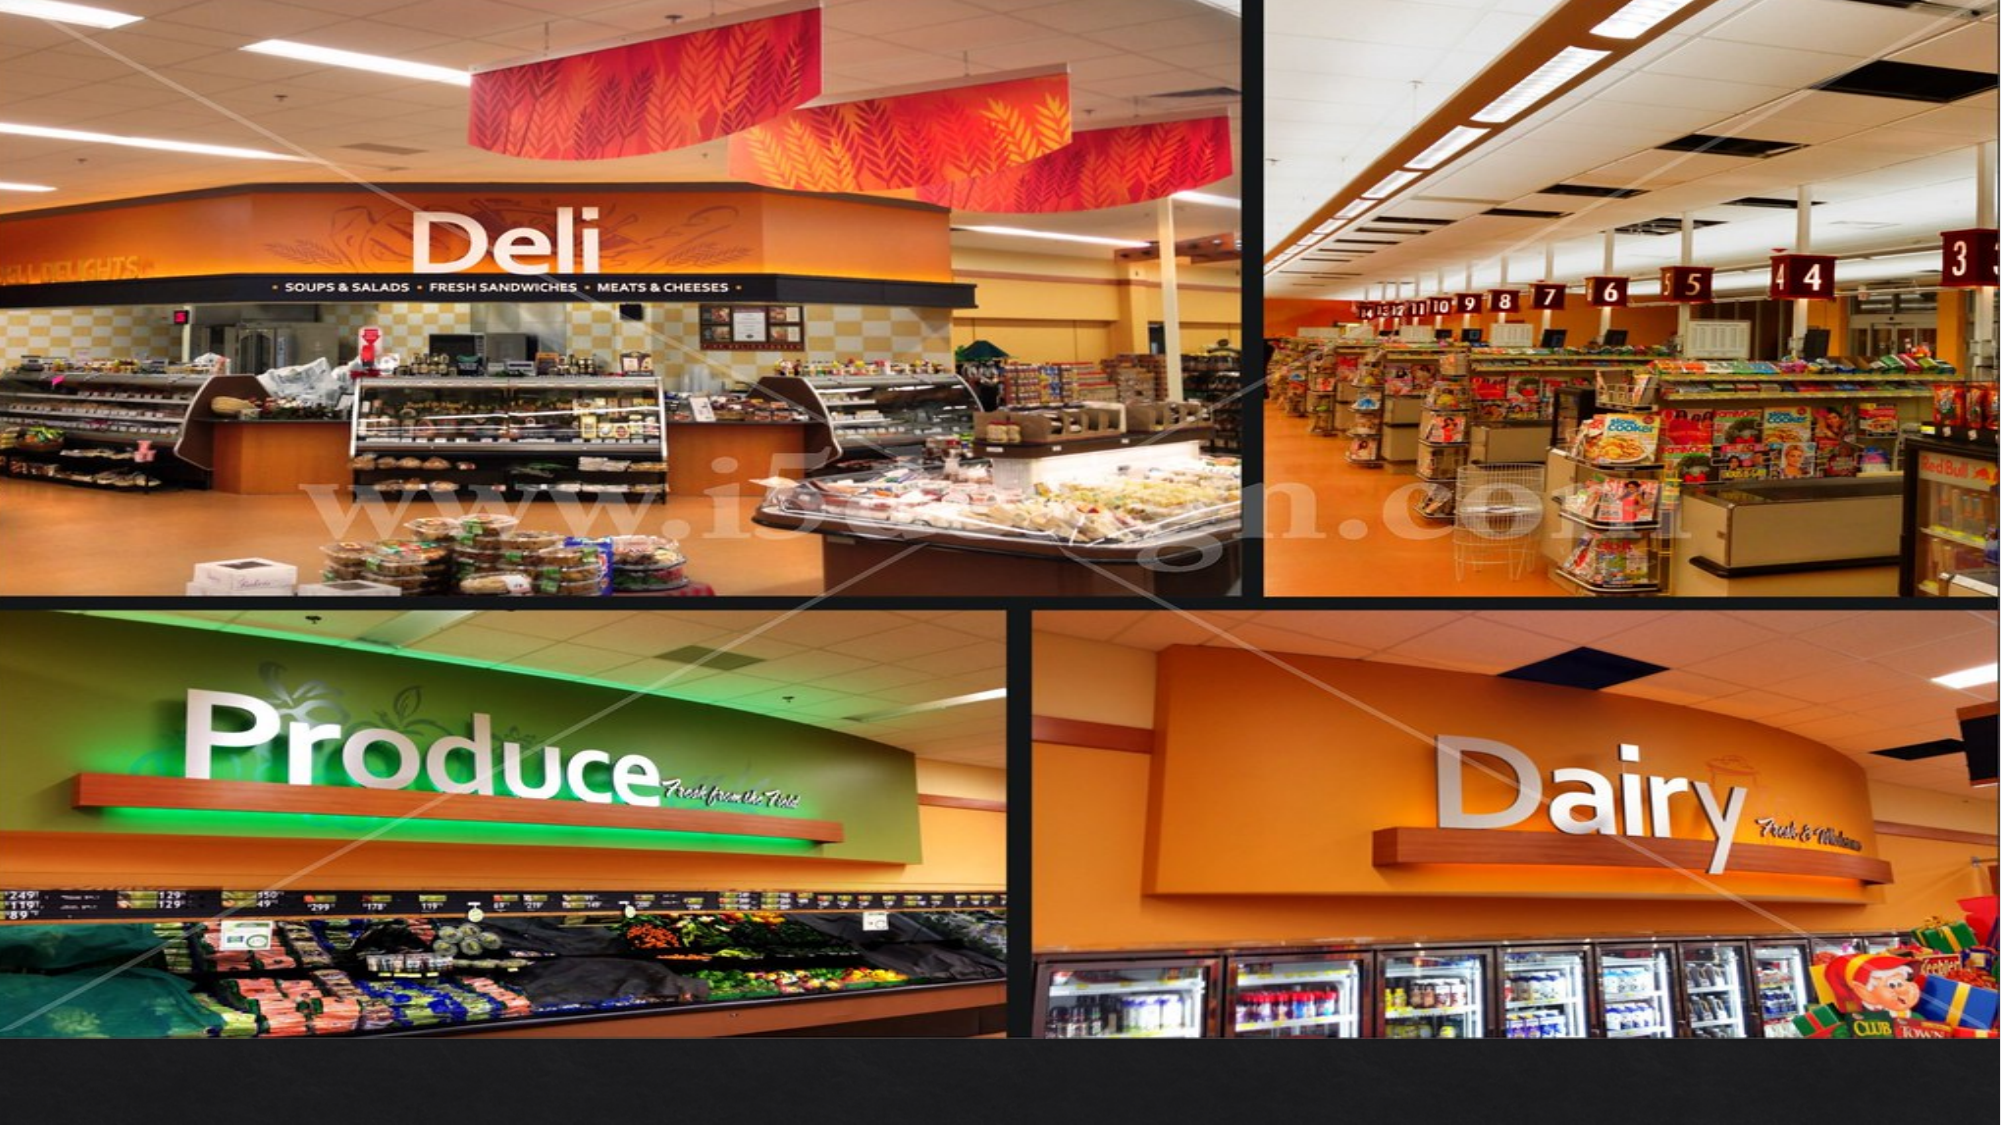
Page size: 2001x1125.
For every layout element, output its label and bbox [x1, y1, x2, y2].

list [0, 0, 2000, 1039]
